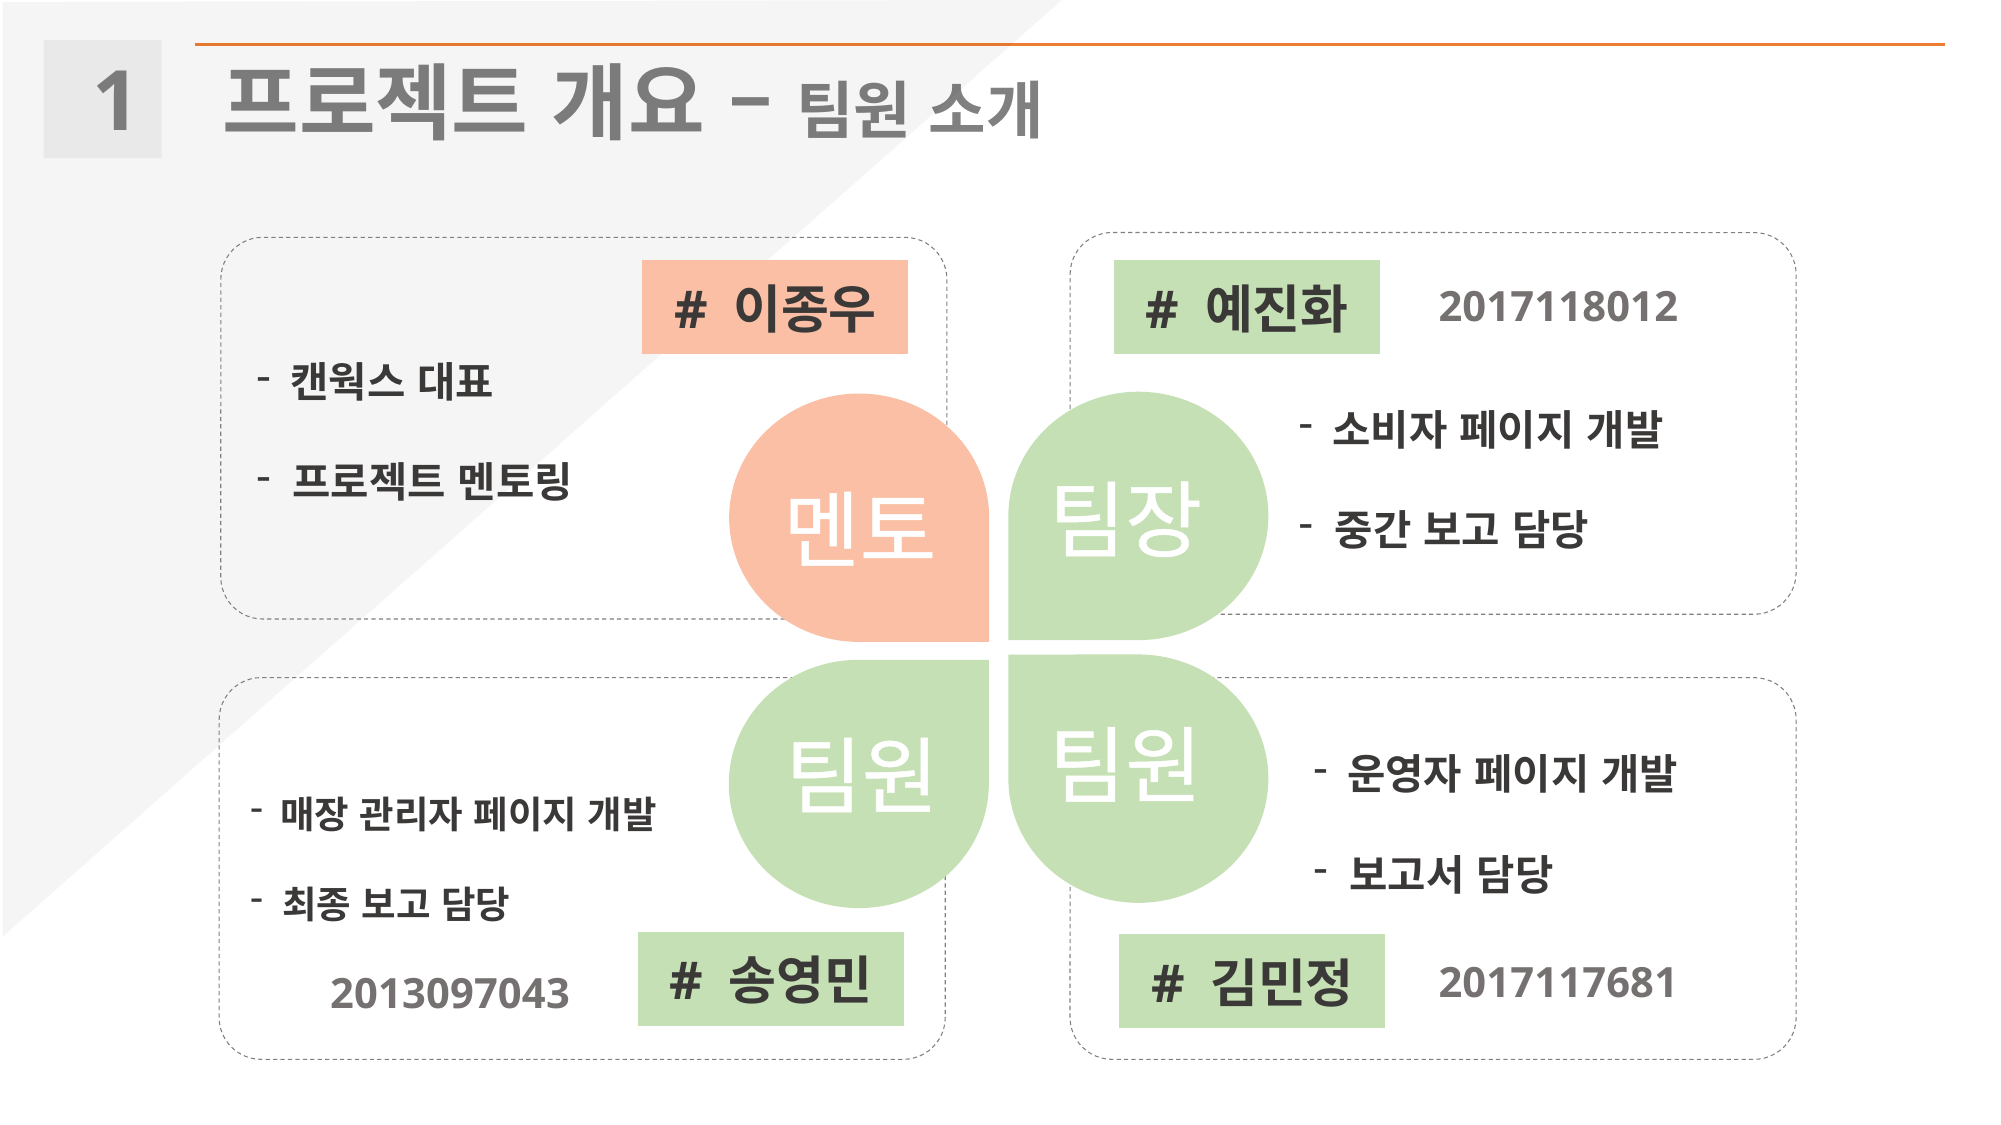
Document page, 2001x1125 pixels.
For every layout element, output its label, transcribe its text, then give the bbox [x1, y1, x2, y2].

text_box # 김민정 [1119, 934, 1385, 1028]
text_box [219, 236, 948, 621]
text_box 2017118012 [1423, 272, 1764, 337]
text_box 운영자 페이지 개발 보고서 담당 [1298, 690, 1733, 906]
text_box [218, 676, 947, 1061]
text_box 프로젝트 개요 – 팀원 소개 [886, 45, 1059, 158]
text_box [1008, 654, 1269, 903]
text_box [1068, 676, 1798, 1061]
text_box # 예진화 [1114, 260, 1380, 354]
text_box [1069, 231, 1798, 616]
text_box [1, 0, 1064, 940]
text_box 매장 관리자 페이지 개발 최종 보고 담당 [235, 738, 728, 933]
text_box # 송영민 [638, 932, 904, 1026]
text_box # 이종우 [642, 260, 908, 354]
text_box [728, 659, 989, 909]
text_box 2017117681 [1423, 948, 1711, 1014]
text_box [1008, 391, 1269, 641]
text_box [729, 393, 990, 642]
text_box 캔웍스 대표 프로젝트 멘토링 [241, 298, 676, 514]
text_box 소비자 페이지 개발 중간 보고 담당 [1284, 346, 1718, 562]
text_box 2013097043 [315, 959, 602, 1025]
